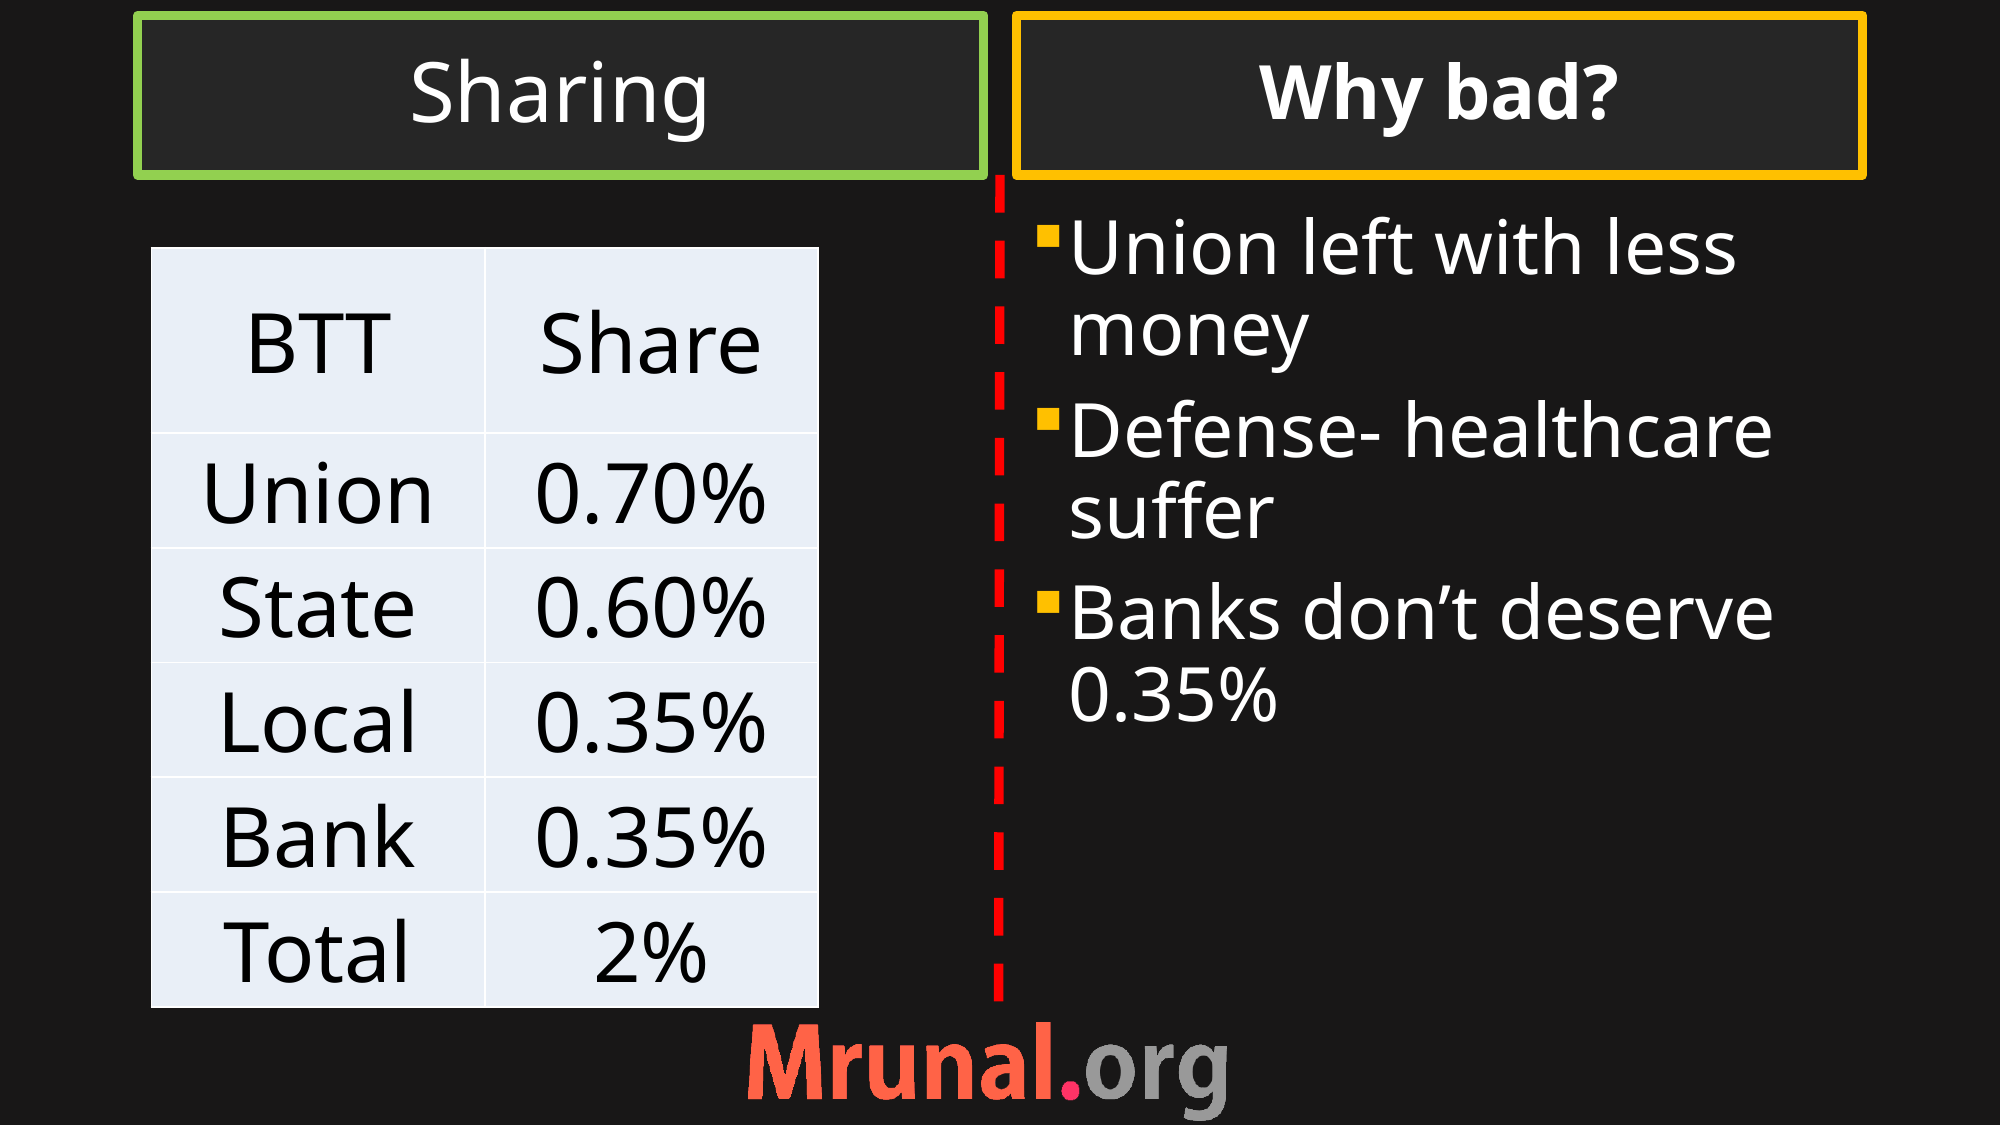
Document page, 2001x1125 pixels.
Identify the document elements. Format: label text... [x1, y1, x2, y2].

table_cell Local [152, 663, 484, 776]
list Sharing [133, 11, 988, 180]
table_cell Union [152, 434, 484, 547]
table_cell 0.70% [486, 434, 817, 547]
list Union left with less money Defense- healthcare suffer Banks don’t deserve 0.35% [1016, 202, 1863, 1016]
table_cell Total [152, 893, 484, 1006]
table_header Share [486, 249, 817, 432]
table_cell State [152, 549, 484, 662]
list Why bad? [1012, 11, 1867, 180]
table_header BTT [152, 249, 484, 432]
table_cell 0.60% [486, 549, 817, 662]
table_cell 2% [486, 893, 817, 1006]
picture [741, 1005, 1230, 1125]
table_cell 0.35% [486, 663, 817, 776]
table_cell 0.35% [486, 778, 817, 891]
table_cell Bank [152, 778, 484, 891]
